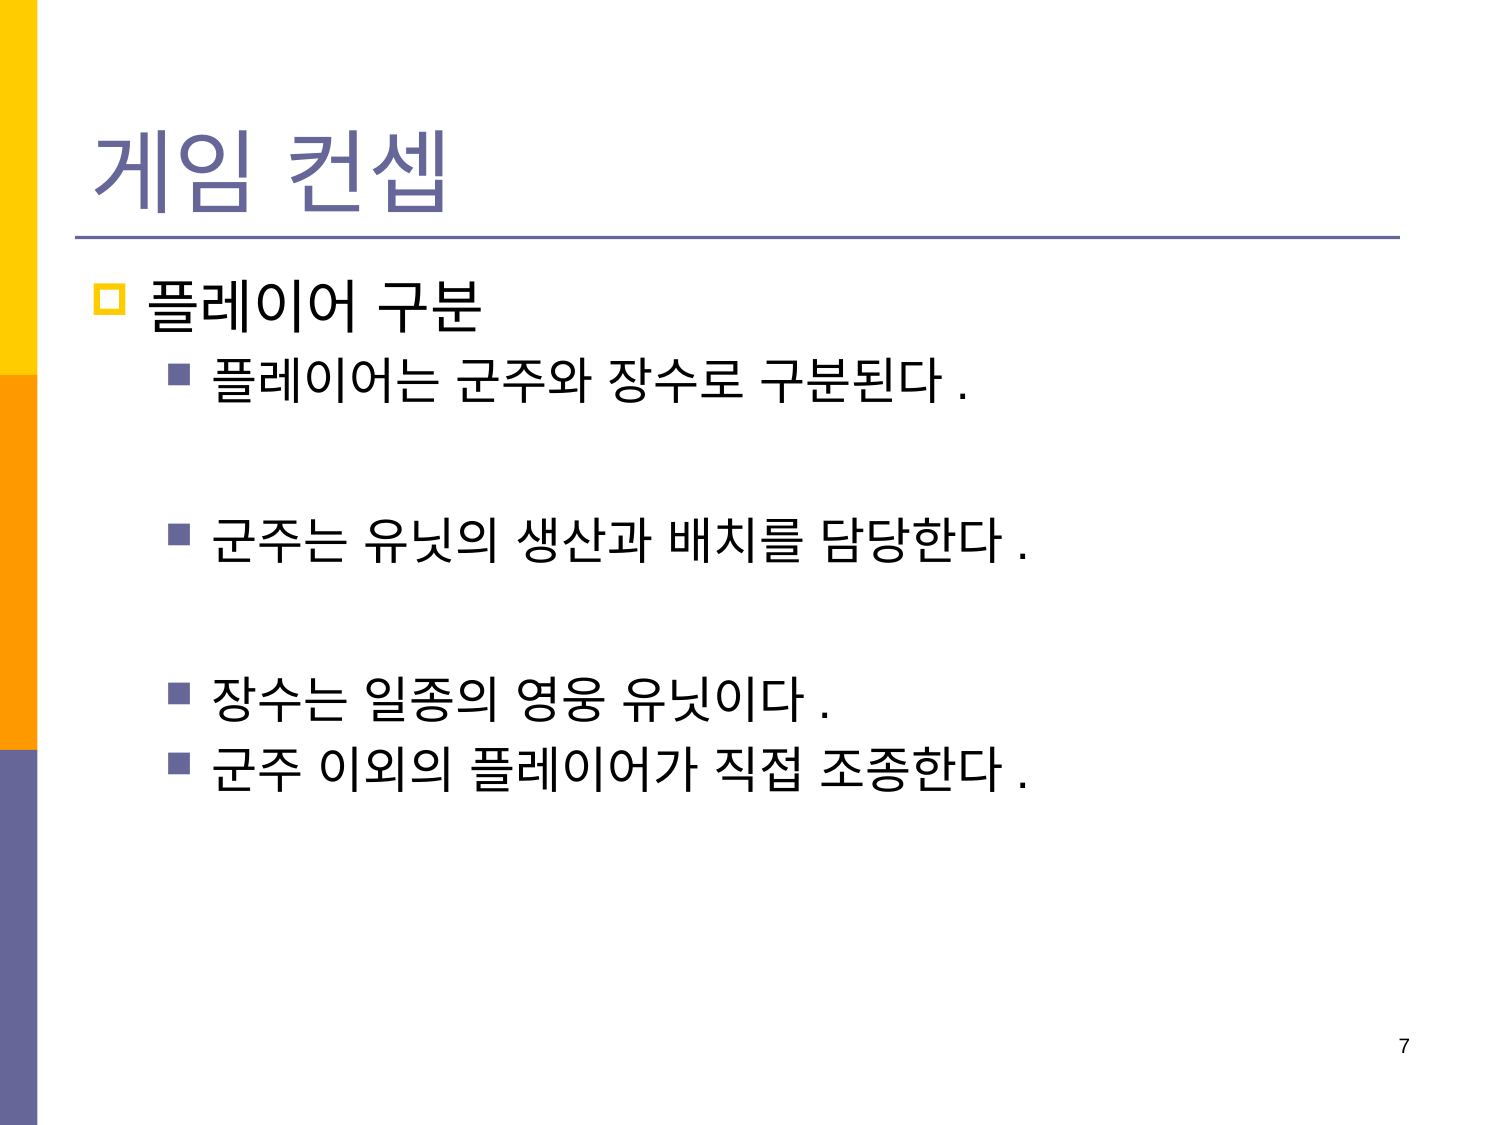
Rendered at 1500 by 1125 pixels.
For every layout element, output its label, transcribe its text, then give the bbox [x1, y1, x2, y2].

title 게임 컨셉 [75, 45, 1425, 233]
slide_number 7 [1074, 1025, 1425, 1100]
list 플레이어 구분 플레이어는 군주와 장수로 구분된다. 군주는 유닛의 생산과 배치를 담당한다. 장수는 일종의 영웅 유닛이다. 군주 이외의 플레이어가 직접 조종한다. [75, 262, 1425, 1006]
